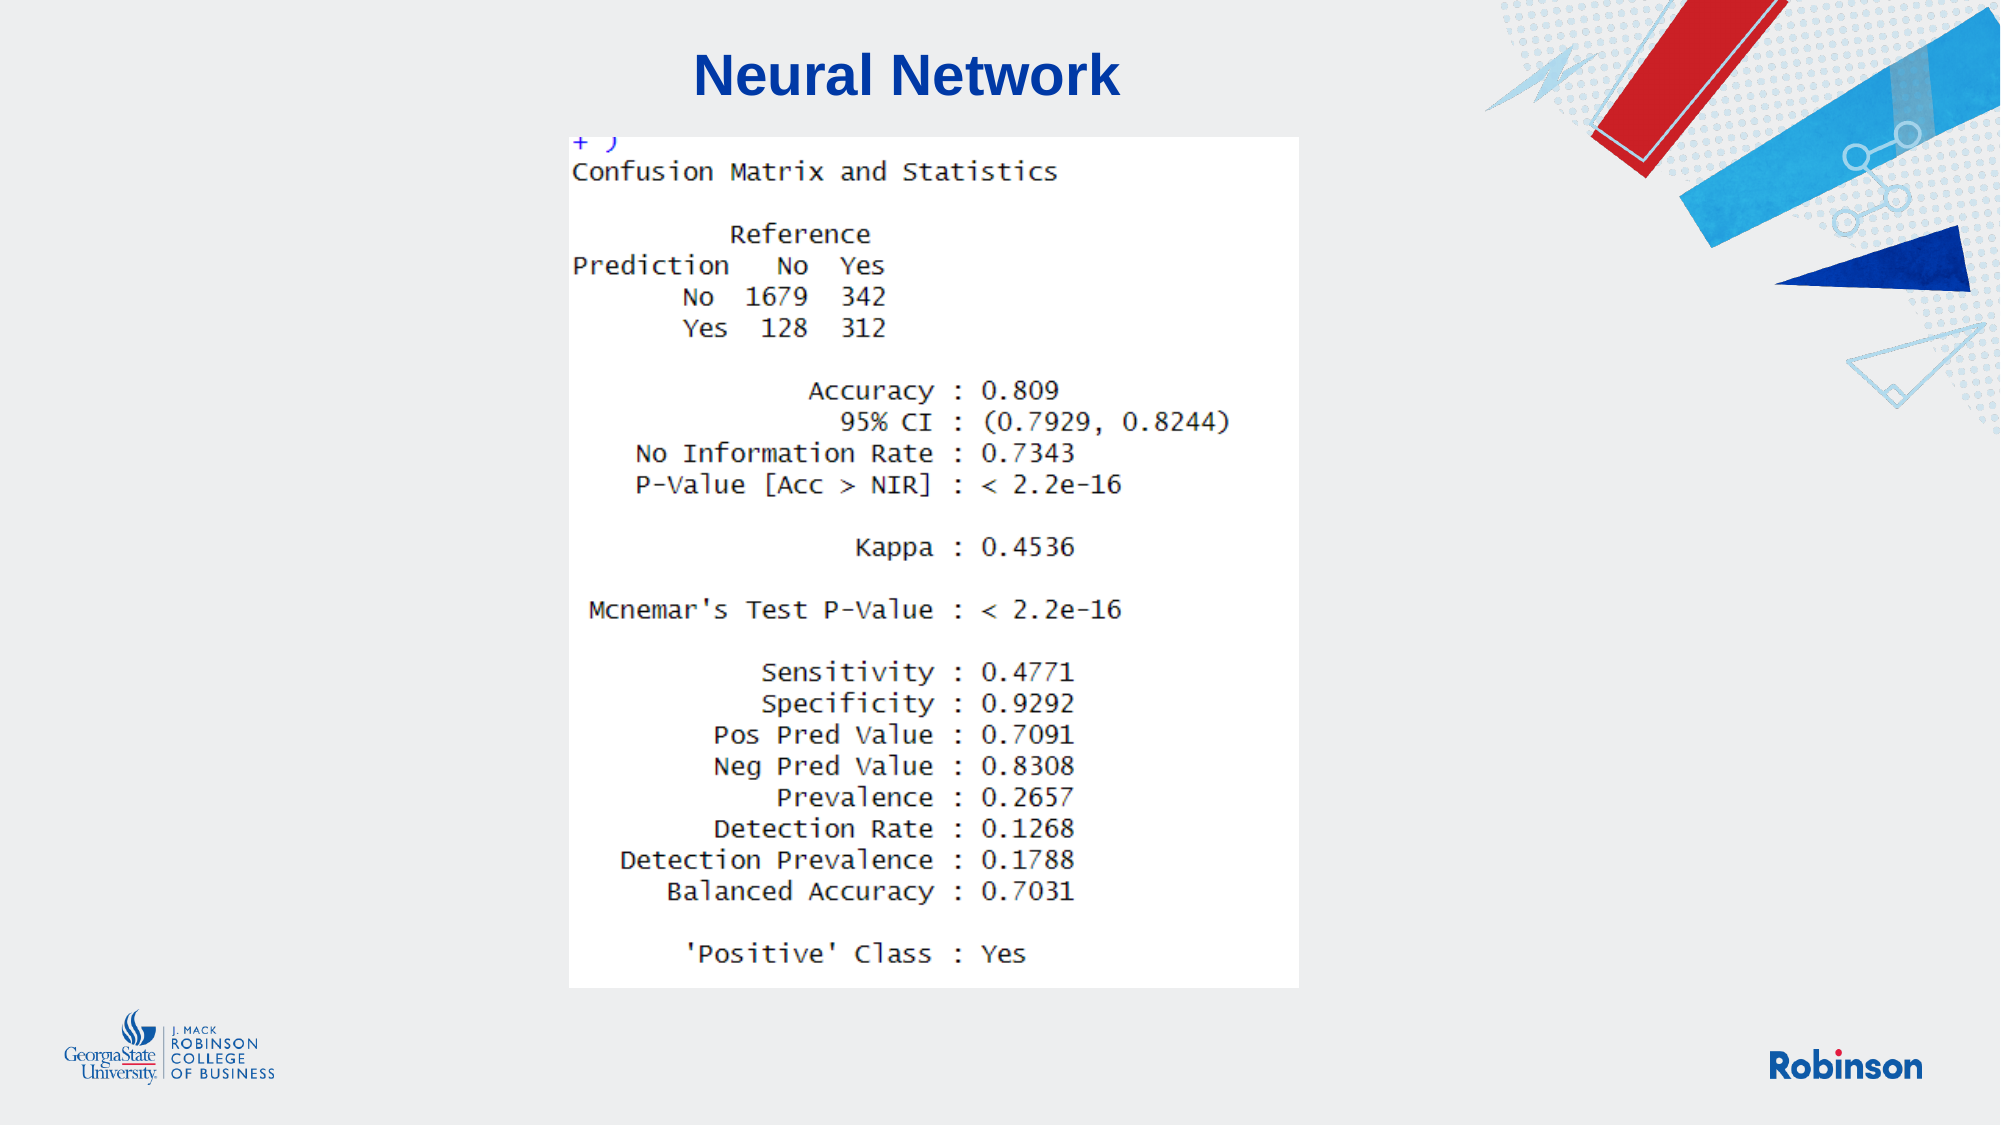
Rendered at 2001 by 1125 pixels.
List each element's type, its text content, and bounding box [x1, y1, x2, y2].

picture [64, 1009, 274, 1085]
text_box Neural Network [678, 21, 1141, 135]
picture [1471, 0, 2001, 491]
picture [569, 137, 1300, 988]
picture [1770, 1049, 1922, 1079]
